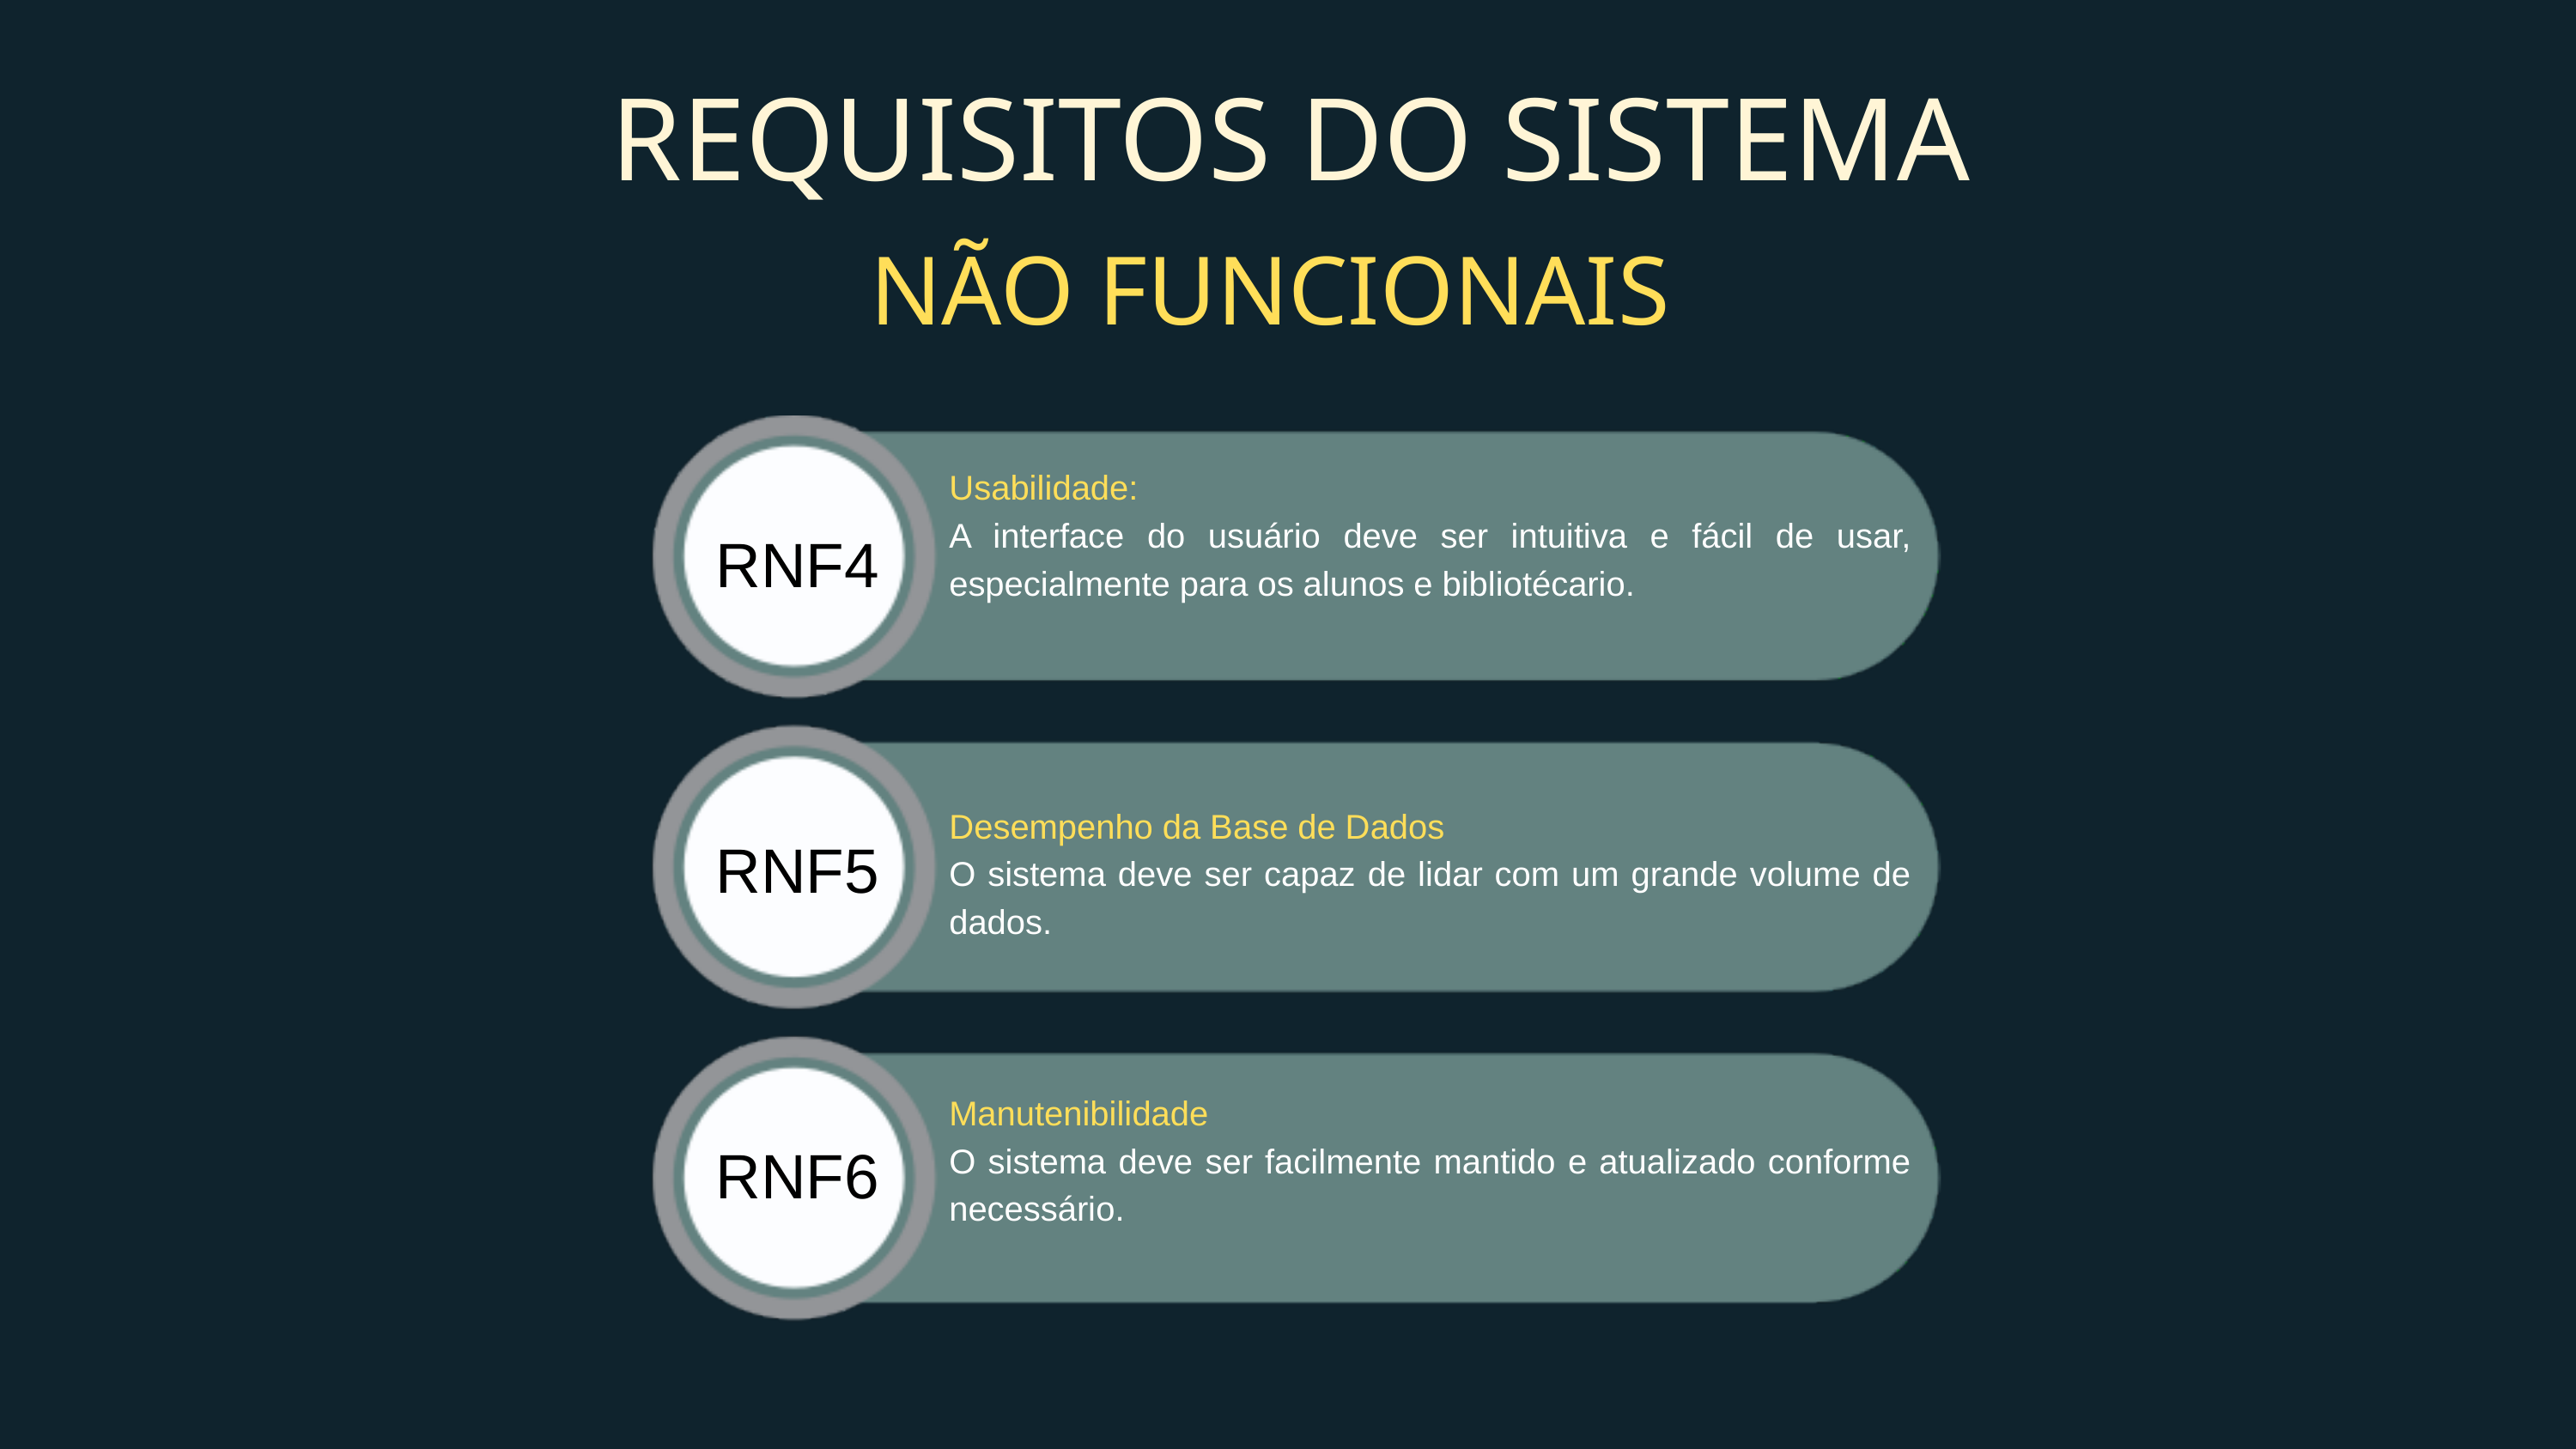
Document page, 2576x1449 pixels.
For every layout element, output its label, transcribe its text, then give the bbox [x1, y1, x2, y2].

text_box Desempenho da Base de Dados O sistema deve ser capaz de lidar com um grande volume de dados. [949, 797, 1913, 942]
text_box Usabilidade: A interface do usuário deve ser intuitiva e fácil de usar, especialmente para os alunos e bibliotécario. [949, 458, 1913, 652]
text_box RNF5 [714, 817, 881, 906]
text_box REQUISITOS DO SISTEMA [397, 106, 2184, 203]
text_box NÃO FUNCIONAIS [376, 264, 2164, 344]
text_box Manutenibilidade O sistema deve ser facilmente mantido e atualizado conforme necessário. [949, 1084, 1913, 1325]
text_box RNF6 [714, 1123, 881, 1211]
text_box [640, 415, 1941, 1336]
text_box RNF4 [704, 512, 890, 601]
